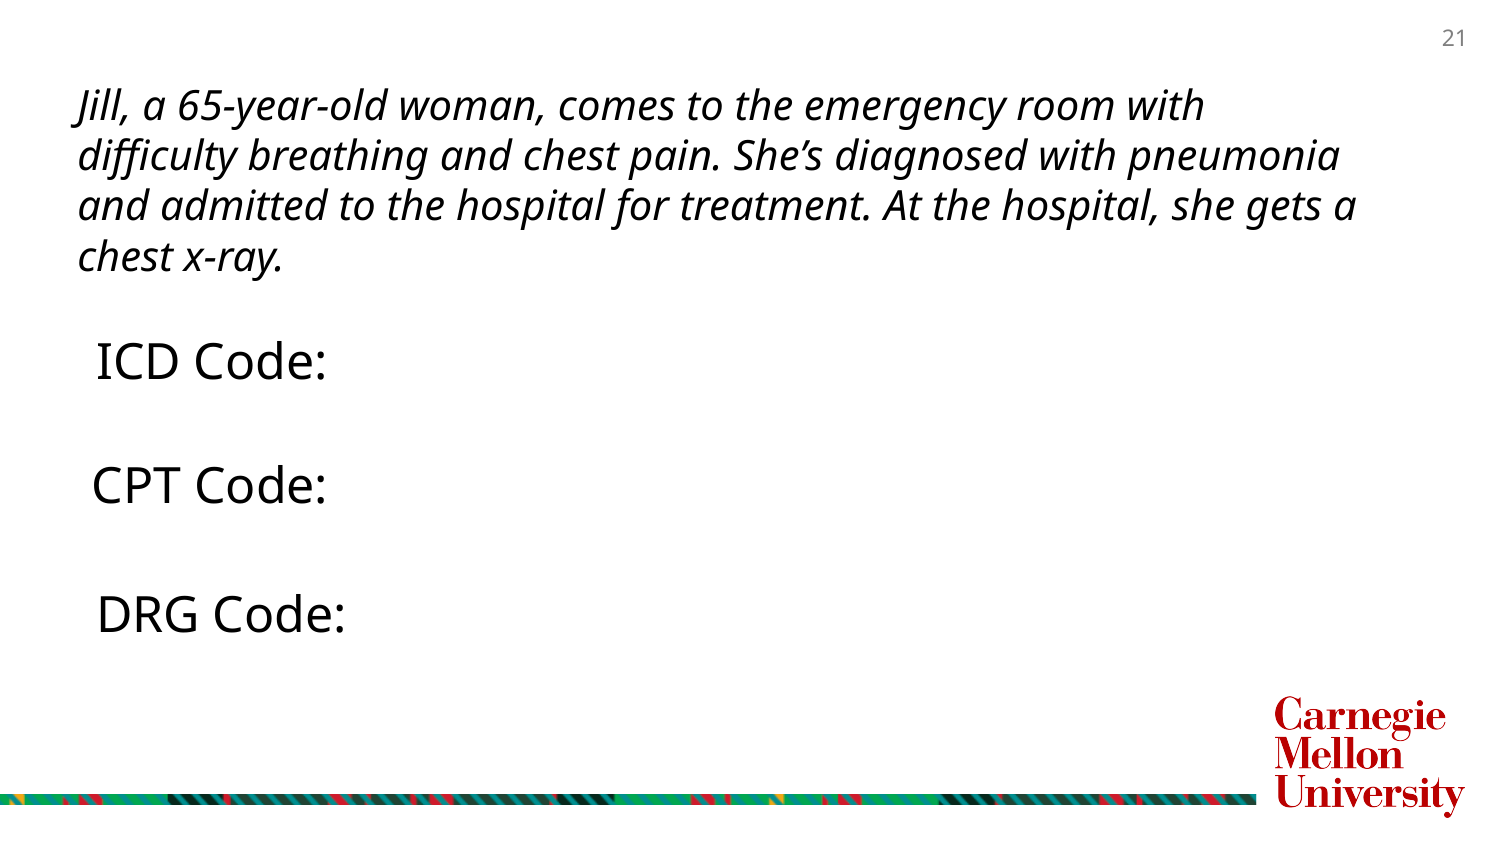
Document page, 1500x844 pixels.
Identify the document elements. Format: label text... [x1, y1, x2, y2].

text_box DRG Code: [81, 574, 1357, 650]
picture [0, 794, 1257, 805]
picture [1275, 696, 1465, 818]
text_box CPT Code: [77, 446, 1353, 521]
text_box Jill, a 65-year-old woman, comes to the emergency room with difficulty breathing and chest pain. She’s diagnosed with pneumonia and admitted to the hospital for treatment. At the hospital, she gets a chest x-ray. [62, 71, 1375, 287]
text_box ICD Code: [81, 321, 1357, 397]
